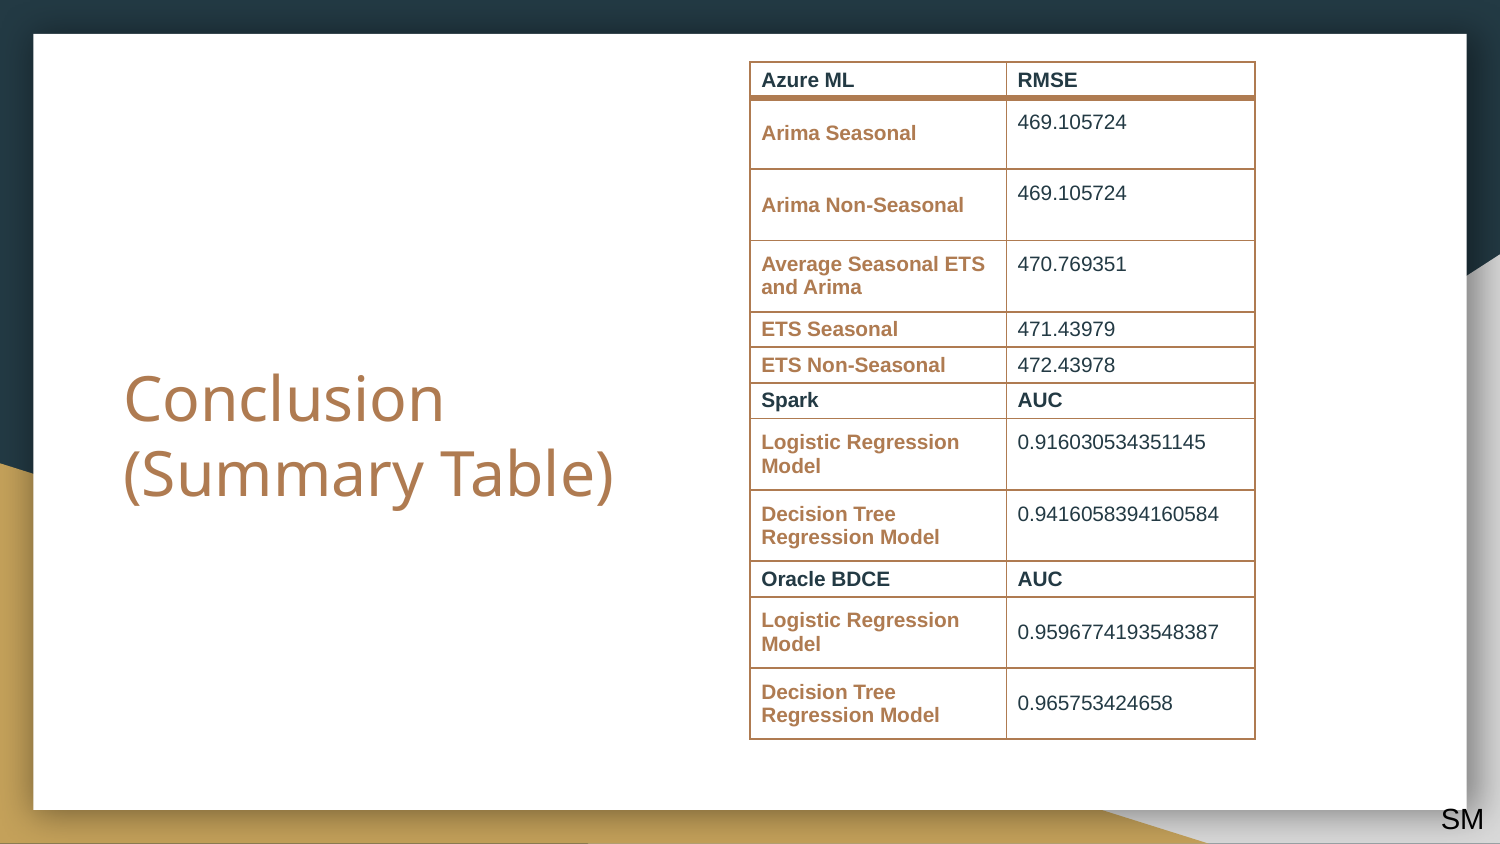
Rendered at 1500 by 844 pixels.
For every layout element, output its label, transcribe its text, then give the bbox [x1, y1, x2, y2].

table_cell 471.43979 [1007, 313, 1254, 346]
table_cell Decision Tree Regression Model [751, 669, 1006, 738]
table_cell Average Seasonal ETS and Arima [751, 241, 1006, 311]
table_cell Logistic Regression Model [751, 598, 1006, 667]
table_header Azure ML [751, 63, 1006, 95]
table_cell Decision Tree Regression Model [751, 491, 1006, 560]
table_cell 0.965753424658 [1007, 669, 1254, 738]
table_header RMSE [1007, 63, 1254, 95]
table_cell 470.769351 [1007, 241, 1254, 311]
text_box SM [1426, 793, 1500, 843]
table_cell 0.9596774193548387 [1007, 598, 1254, 667]
table_cell Oracle BDCE [751, 562, 1006, 596]
table_cell Spark [751, 384, 1006, 418]
table_cell ETS Seasonal [751, 313, 1006, 346]
table_cell 469.105724 [1007, 170, 1254, 240]
table_cell 0.9416058394160584 [1007, 491, 1254, 560]
table_cell Arima Non-Seasonal [751, 170, 1006, 240]
table_cell ETS Non-Seasonal [751, 348, 1006, 382]
table_cell 472.43978 [1007, 348, 1254, 382]
title Conclusion (Summary Table) [108, 343, 663, 501]
table_cell Logistic Regression Model [751, 419, 1006, 489]
table_cell 0.916030534351145 [1007, 419, 1254, 489]
table_cell Arima Seasonal [751, 101, 1006, 168]
table_cell 469.105724 [1007, 101, 1254, 168]
table_cell AUC [1007, 384, 1254, 418]
table_cell AUC [1007, 562, 1254, 596]
